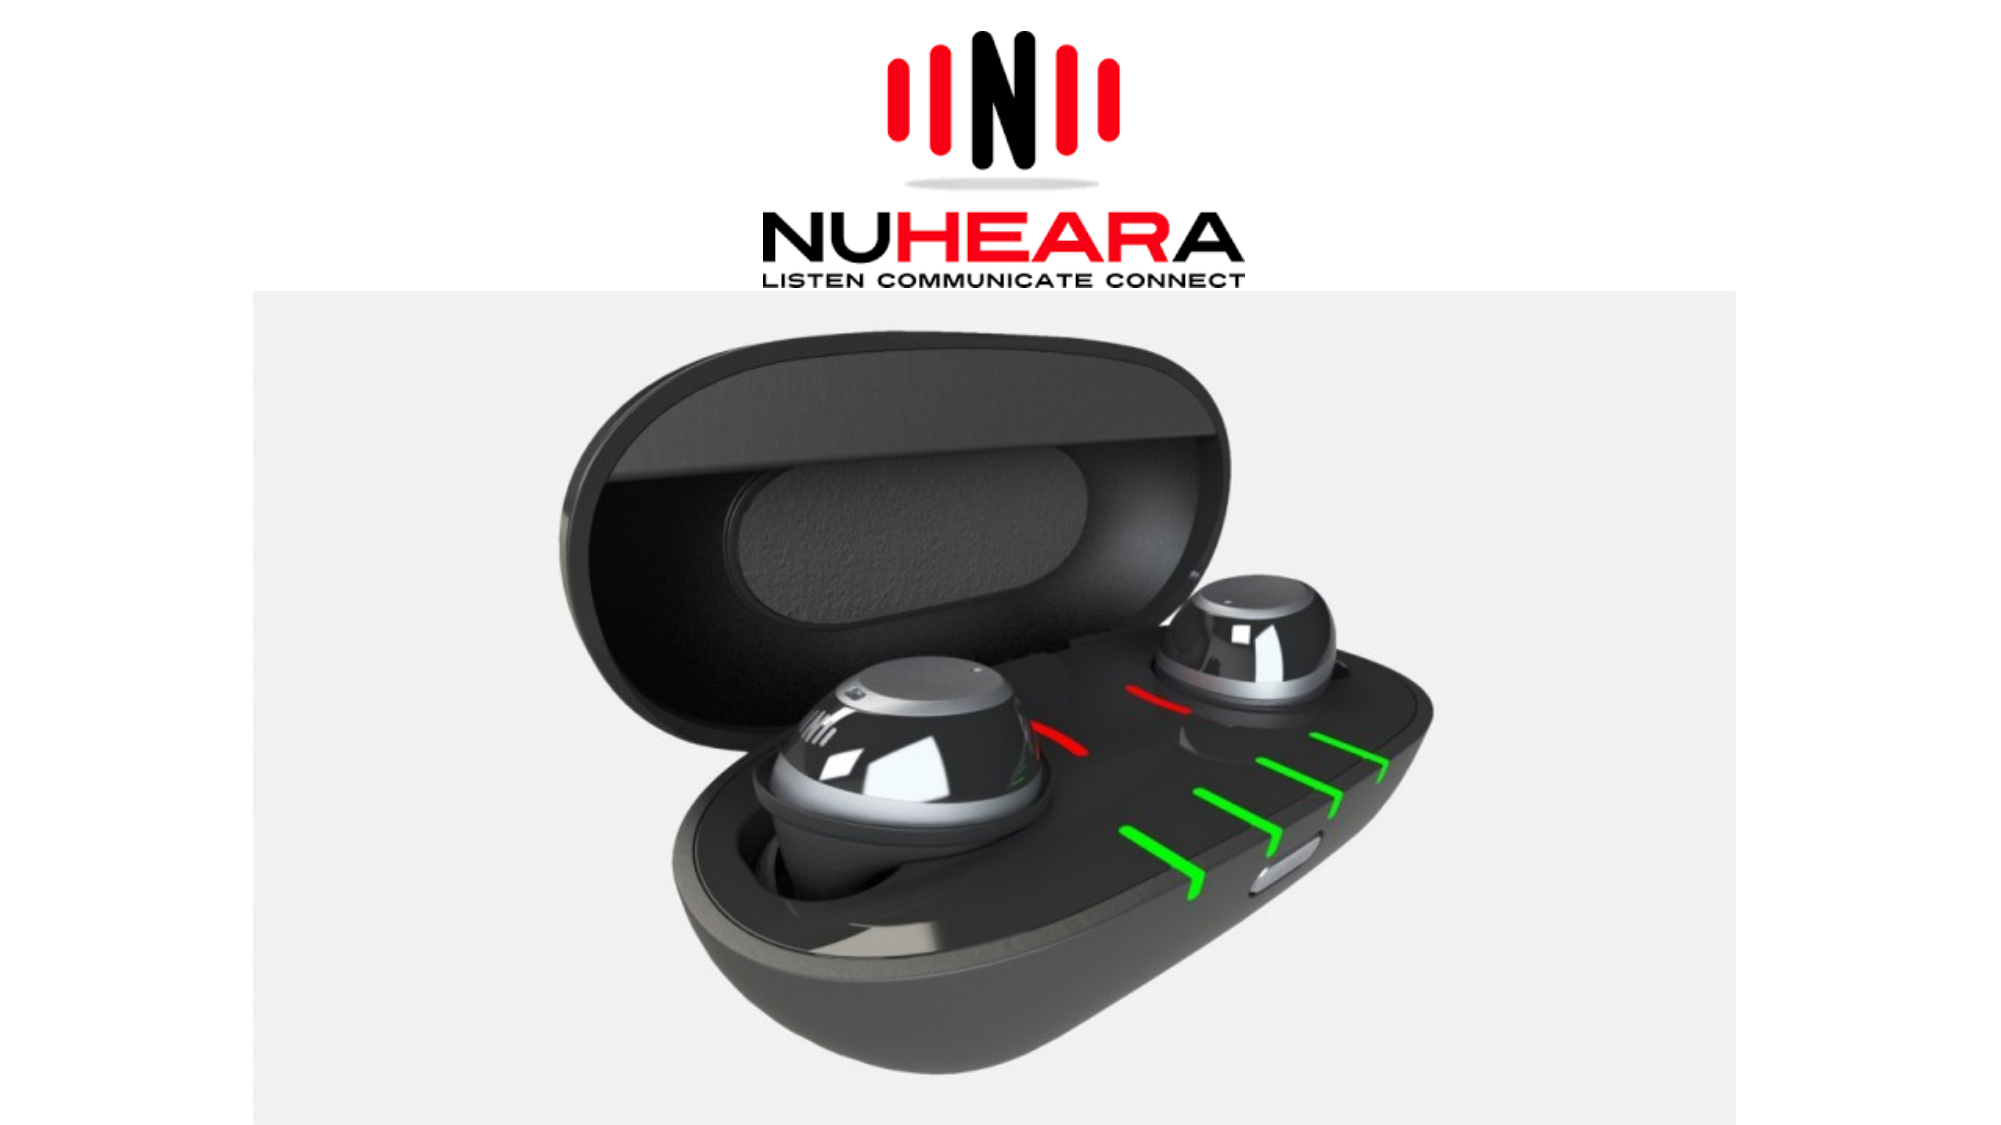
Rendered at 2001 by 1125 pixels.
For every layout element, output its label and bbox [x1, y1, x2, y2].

list [253, 291, 1736, 1125]
picture [763, 31, 1245, 288]
